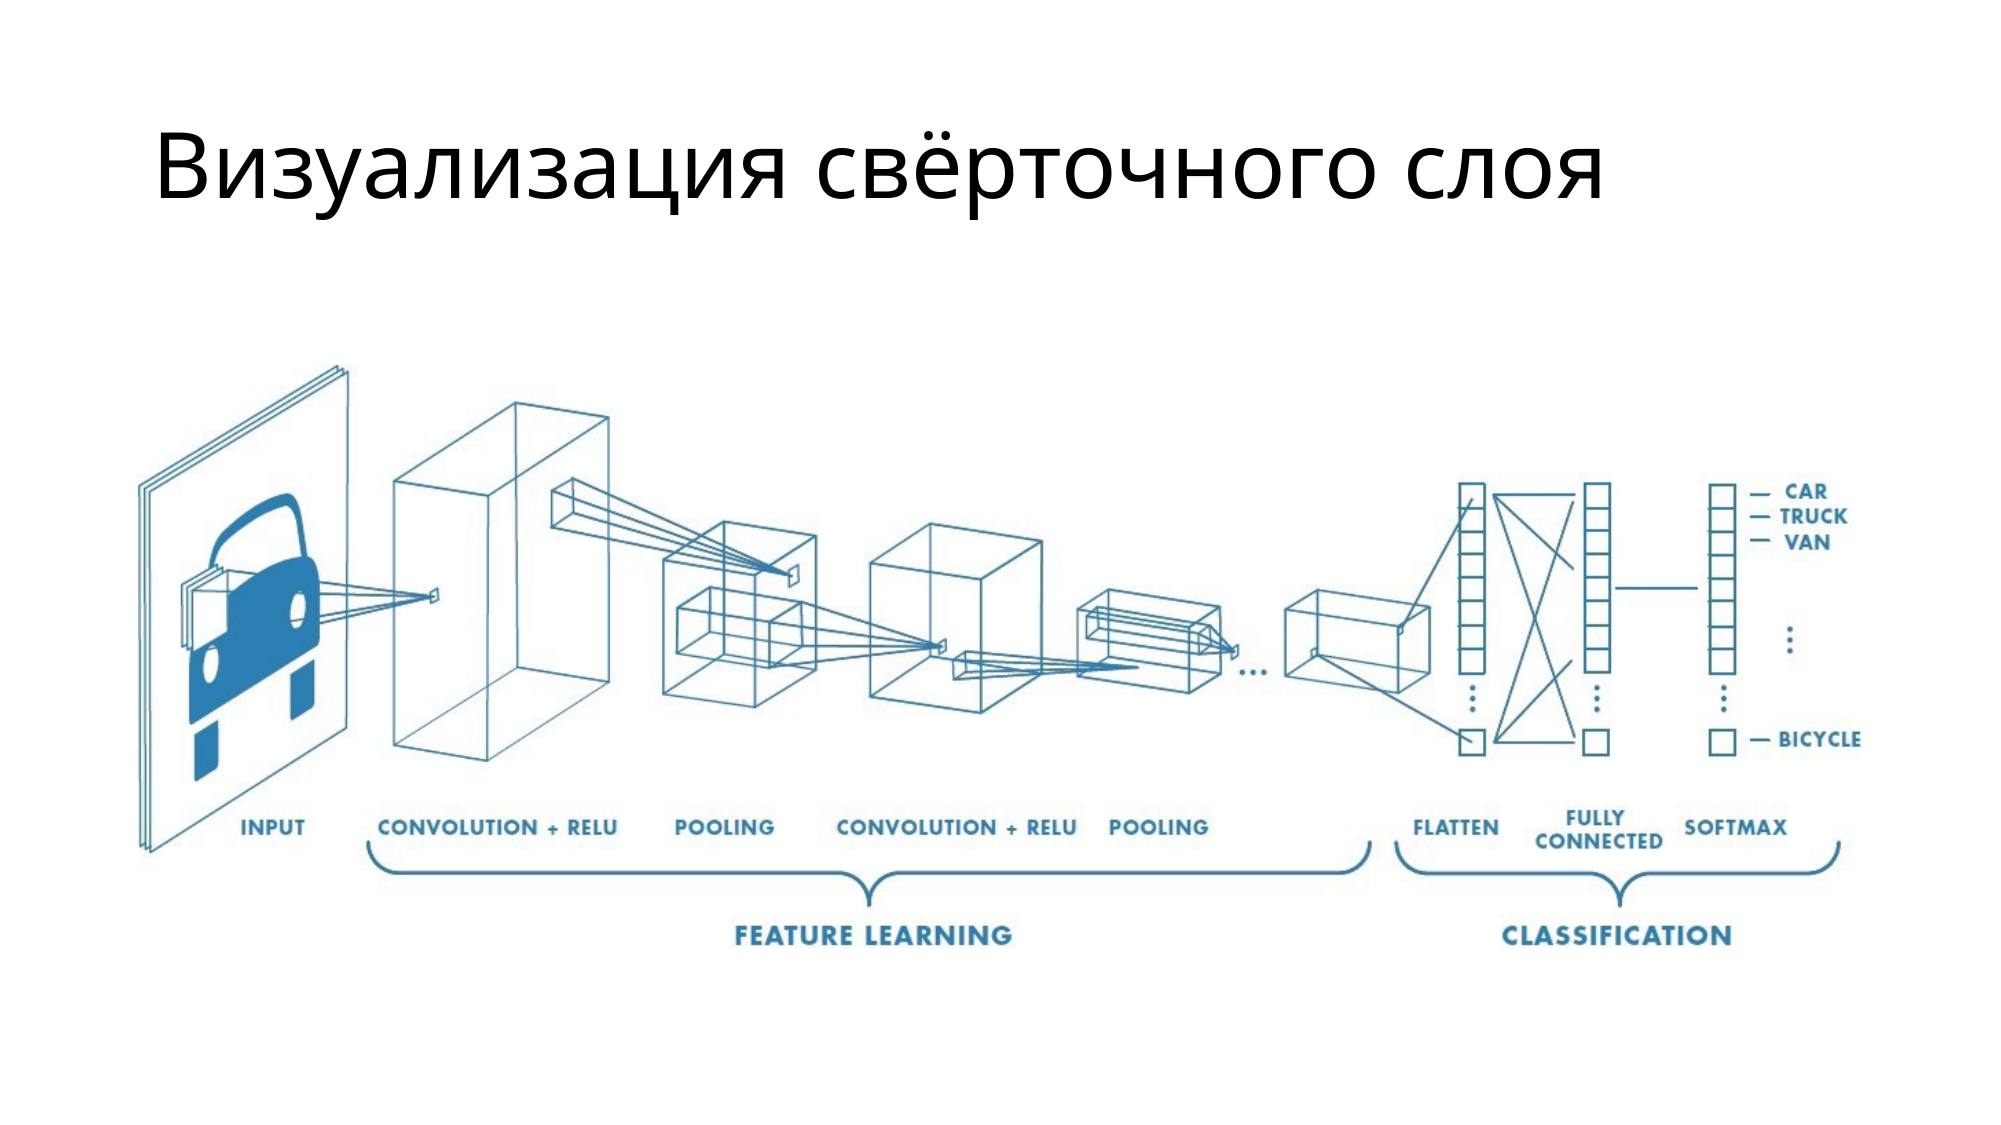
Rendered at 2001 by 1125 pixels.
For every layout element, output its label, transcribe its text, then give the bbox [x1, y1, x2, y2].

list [137, 364, 1863, 948]
title Визуализация свёрточного слоя [137, 59, 1863, 278]
